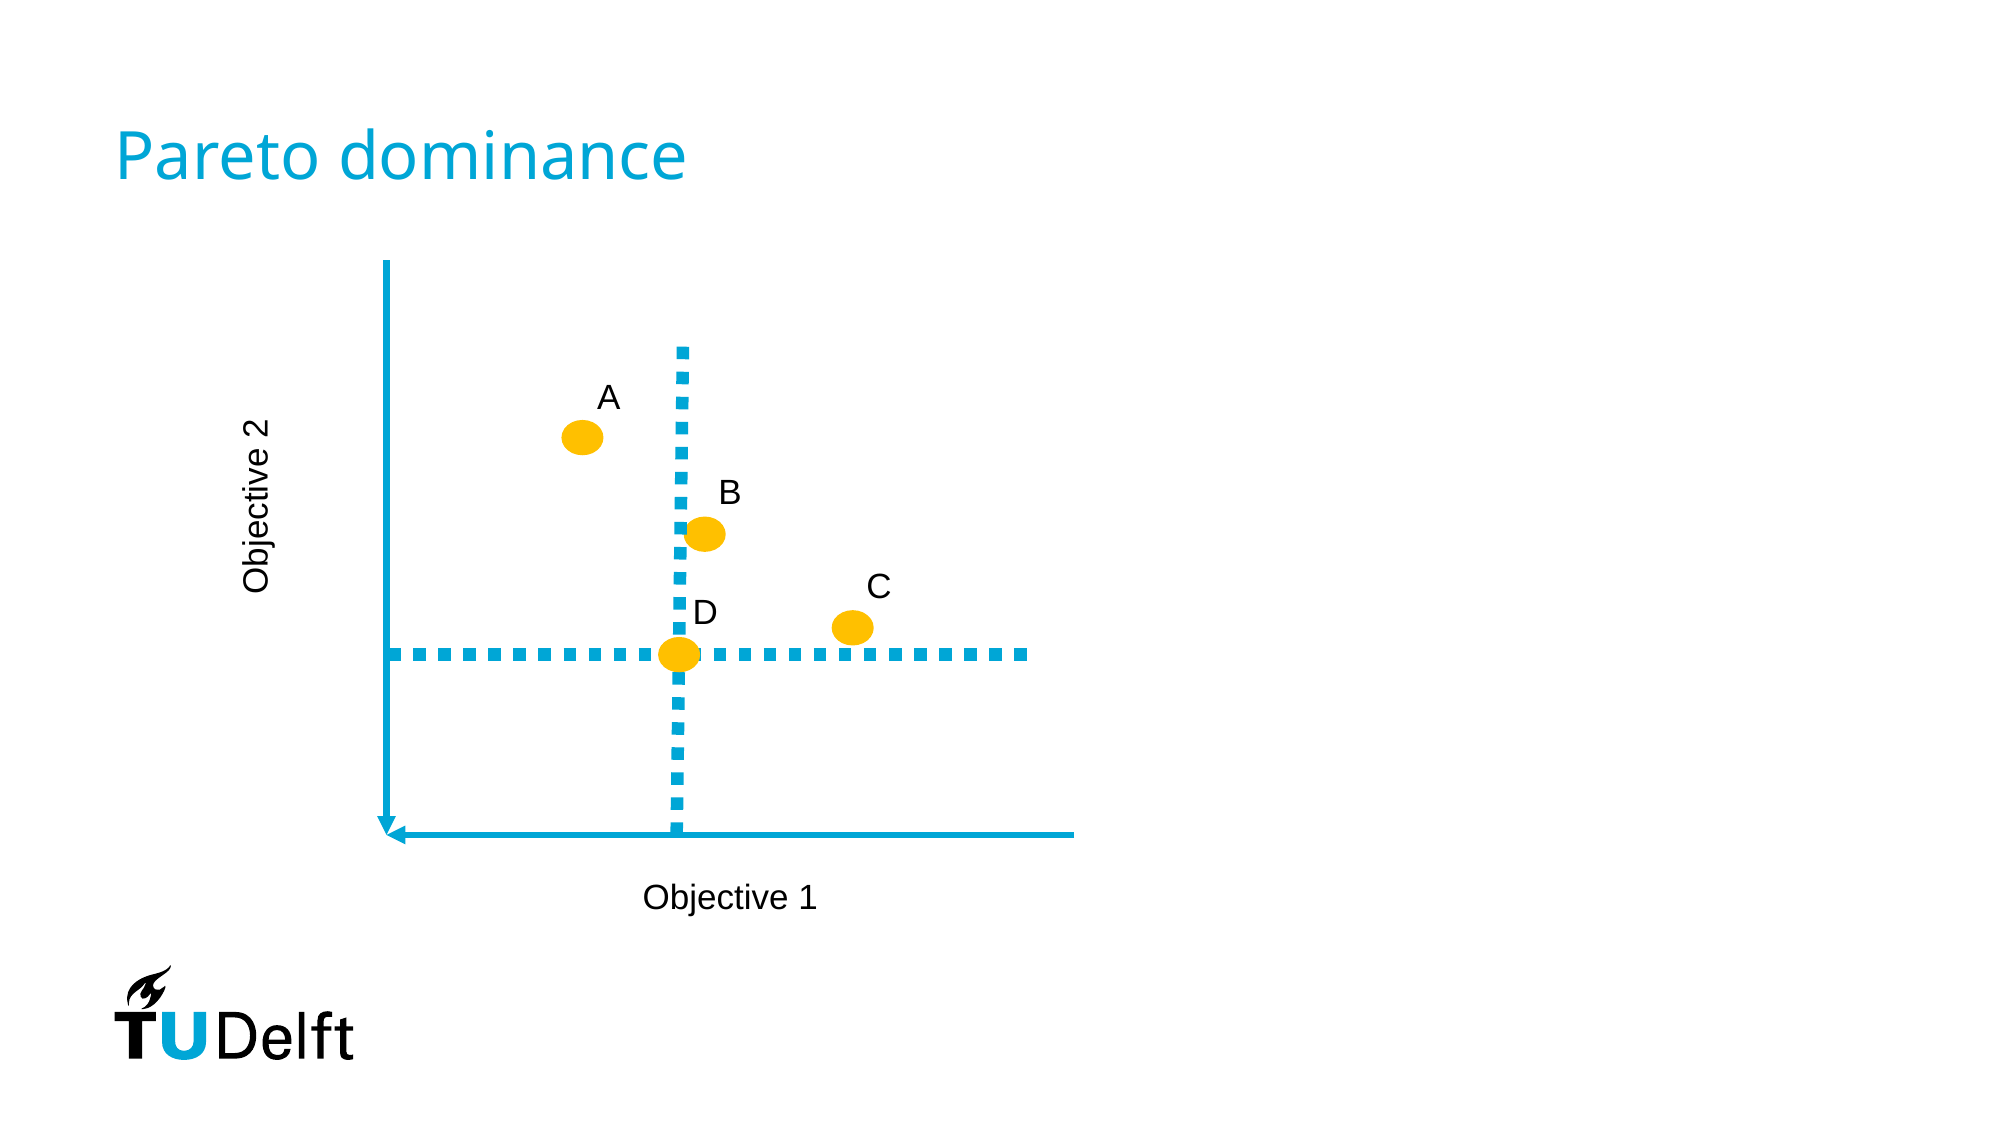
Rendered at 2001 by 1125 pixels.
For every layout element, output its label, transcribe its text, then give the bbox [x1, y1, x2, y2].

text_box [658, 582, 751, 672]
text_box Objective 2 [224, 368, 282, 645]
text_box Objective 1 [565, 867, 896, 924]
title Pareto dominance [114, 121, 1883, 203]
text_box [676, 672, 683, 835]
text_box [562, 366, 656, 455]
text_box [684, 462, 777, 552]
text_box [676, 340, 683, 582]
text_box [832, 555, 925, 645]
